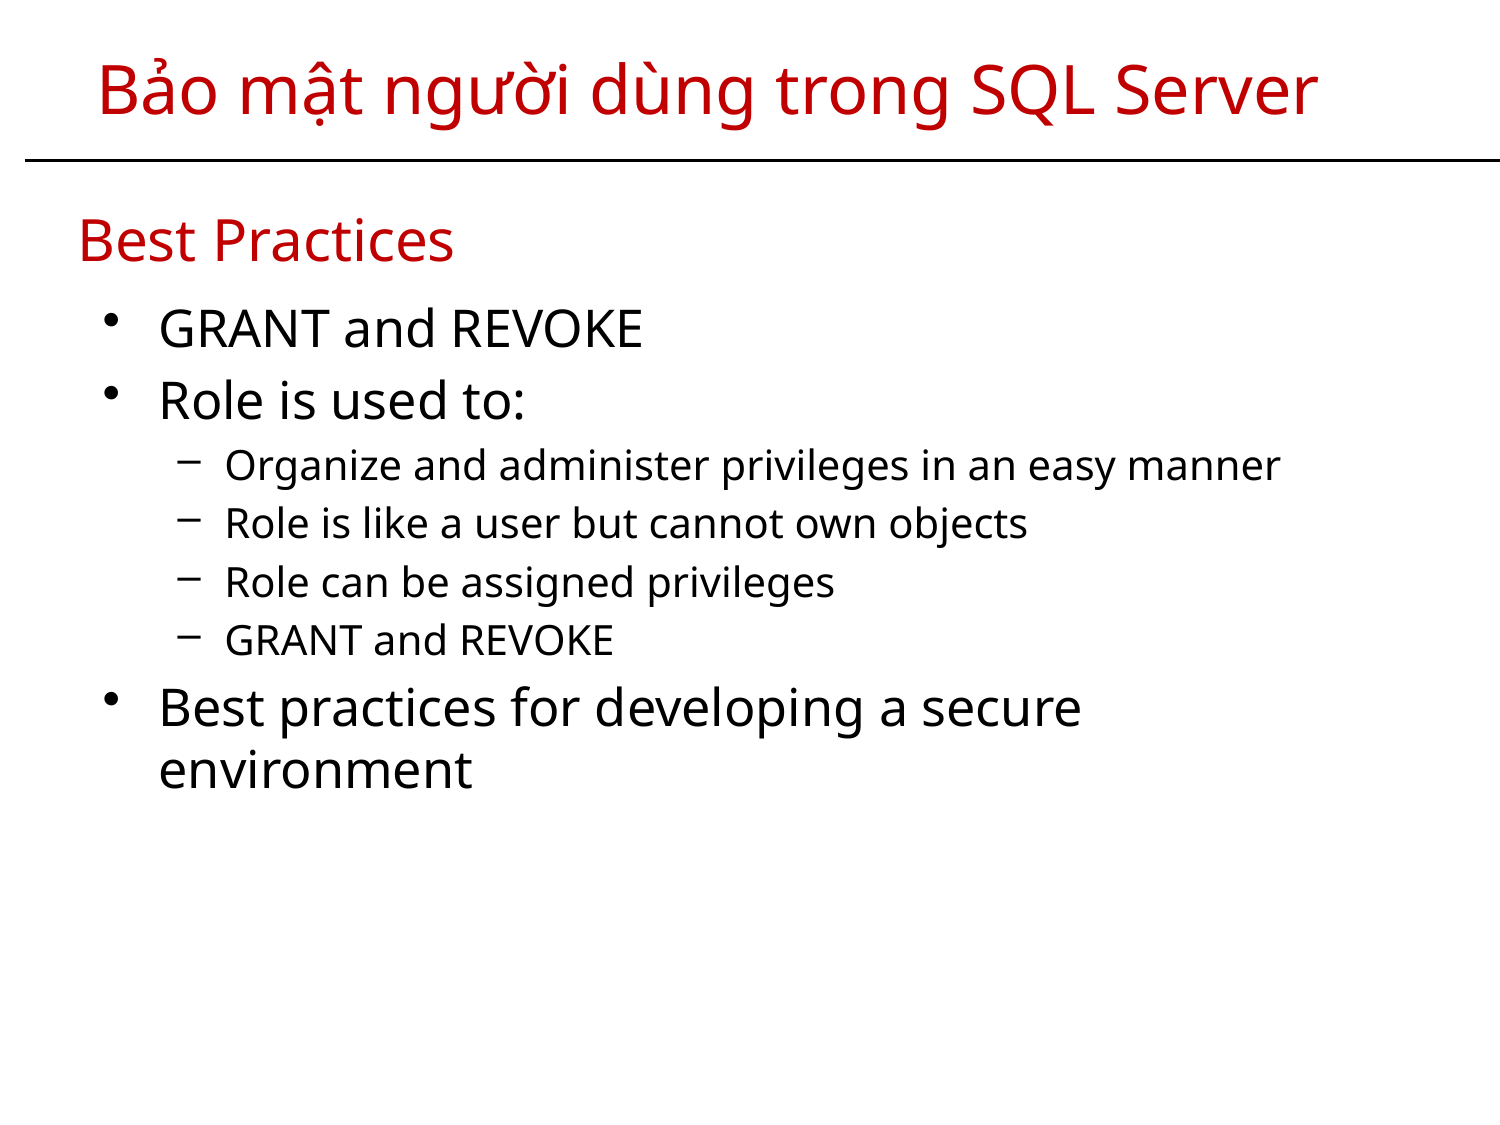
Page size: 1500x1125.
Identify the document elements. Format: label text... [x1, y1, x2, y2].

text_box GRANT and REVOKE Role is used to: Organize and administer privileges in an easy manner Role is like a user but cannot own objects Role can be assigned privileges GRANT and REVOKE Best practices for developing a secure environment [87, 287, 1413, 1025]
text_box Bảo mật người dùng trong SQL Server [81, 24, 1425, 160]
title Best Practices [62, 174, 1500, 311]
